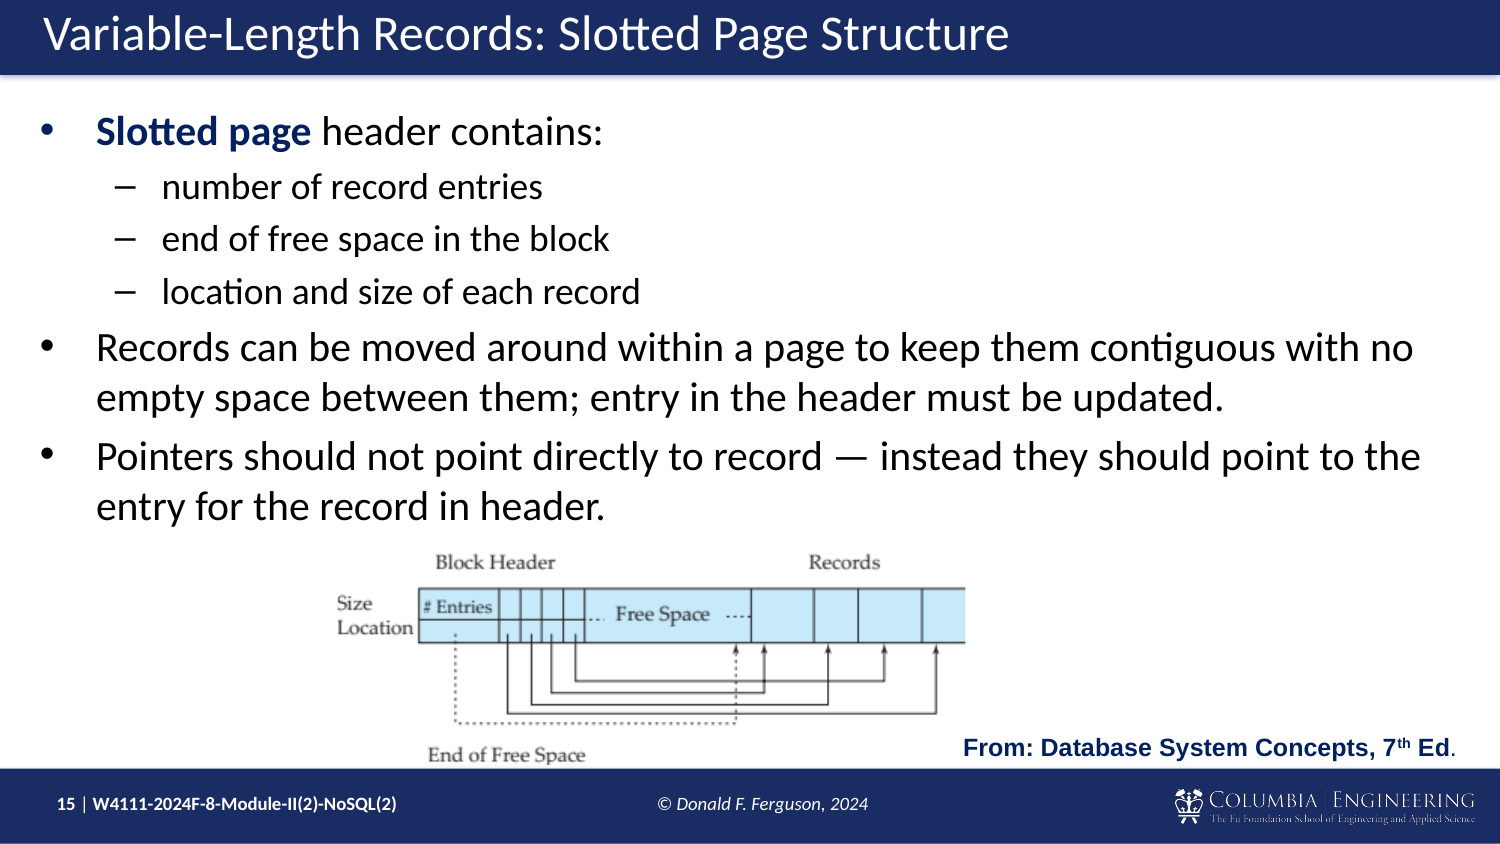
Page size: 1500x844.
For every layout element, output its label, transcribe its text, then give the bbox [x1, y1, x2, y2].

title Variable-Length Records: Slotted Page Structure [28, 0, 1450, 73]
picture [337, 550, 966, 765]
list Slotted page header contains: number of record entries end of free space in the block location and size of each record Records can be moved around within a page to keep them contiguous with no empty space between them; entry in the header must be updated. Pointers should not point directly to record — instead they should point to the entry for the record in header. [24, 96, 1475, 760]
text_box From: Database System Concepts, 7th Ed. [968, 724, 1472, 769]
